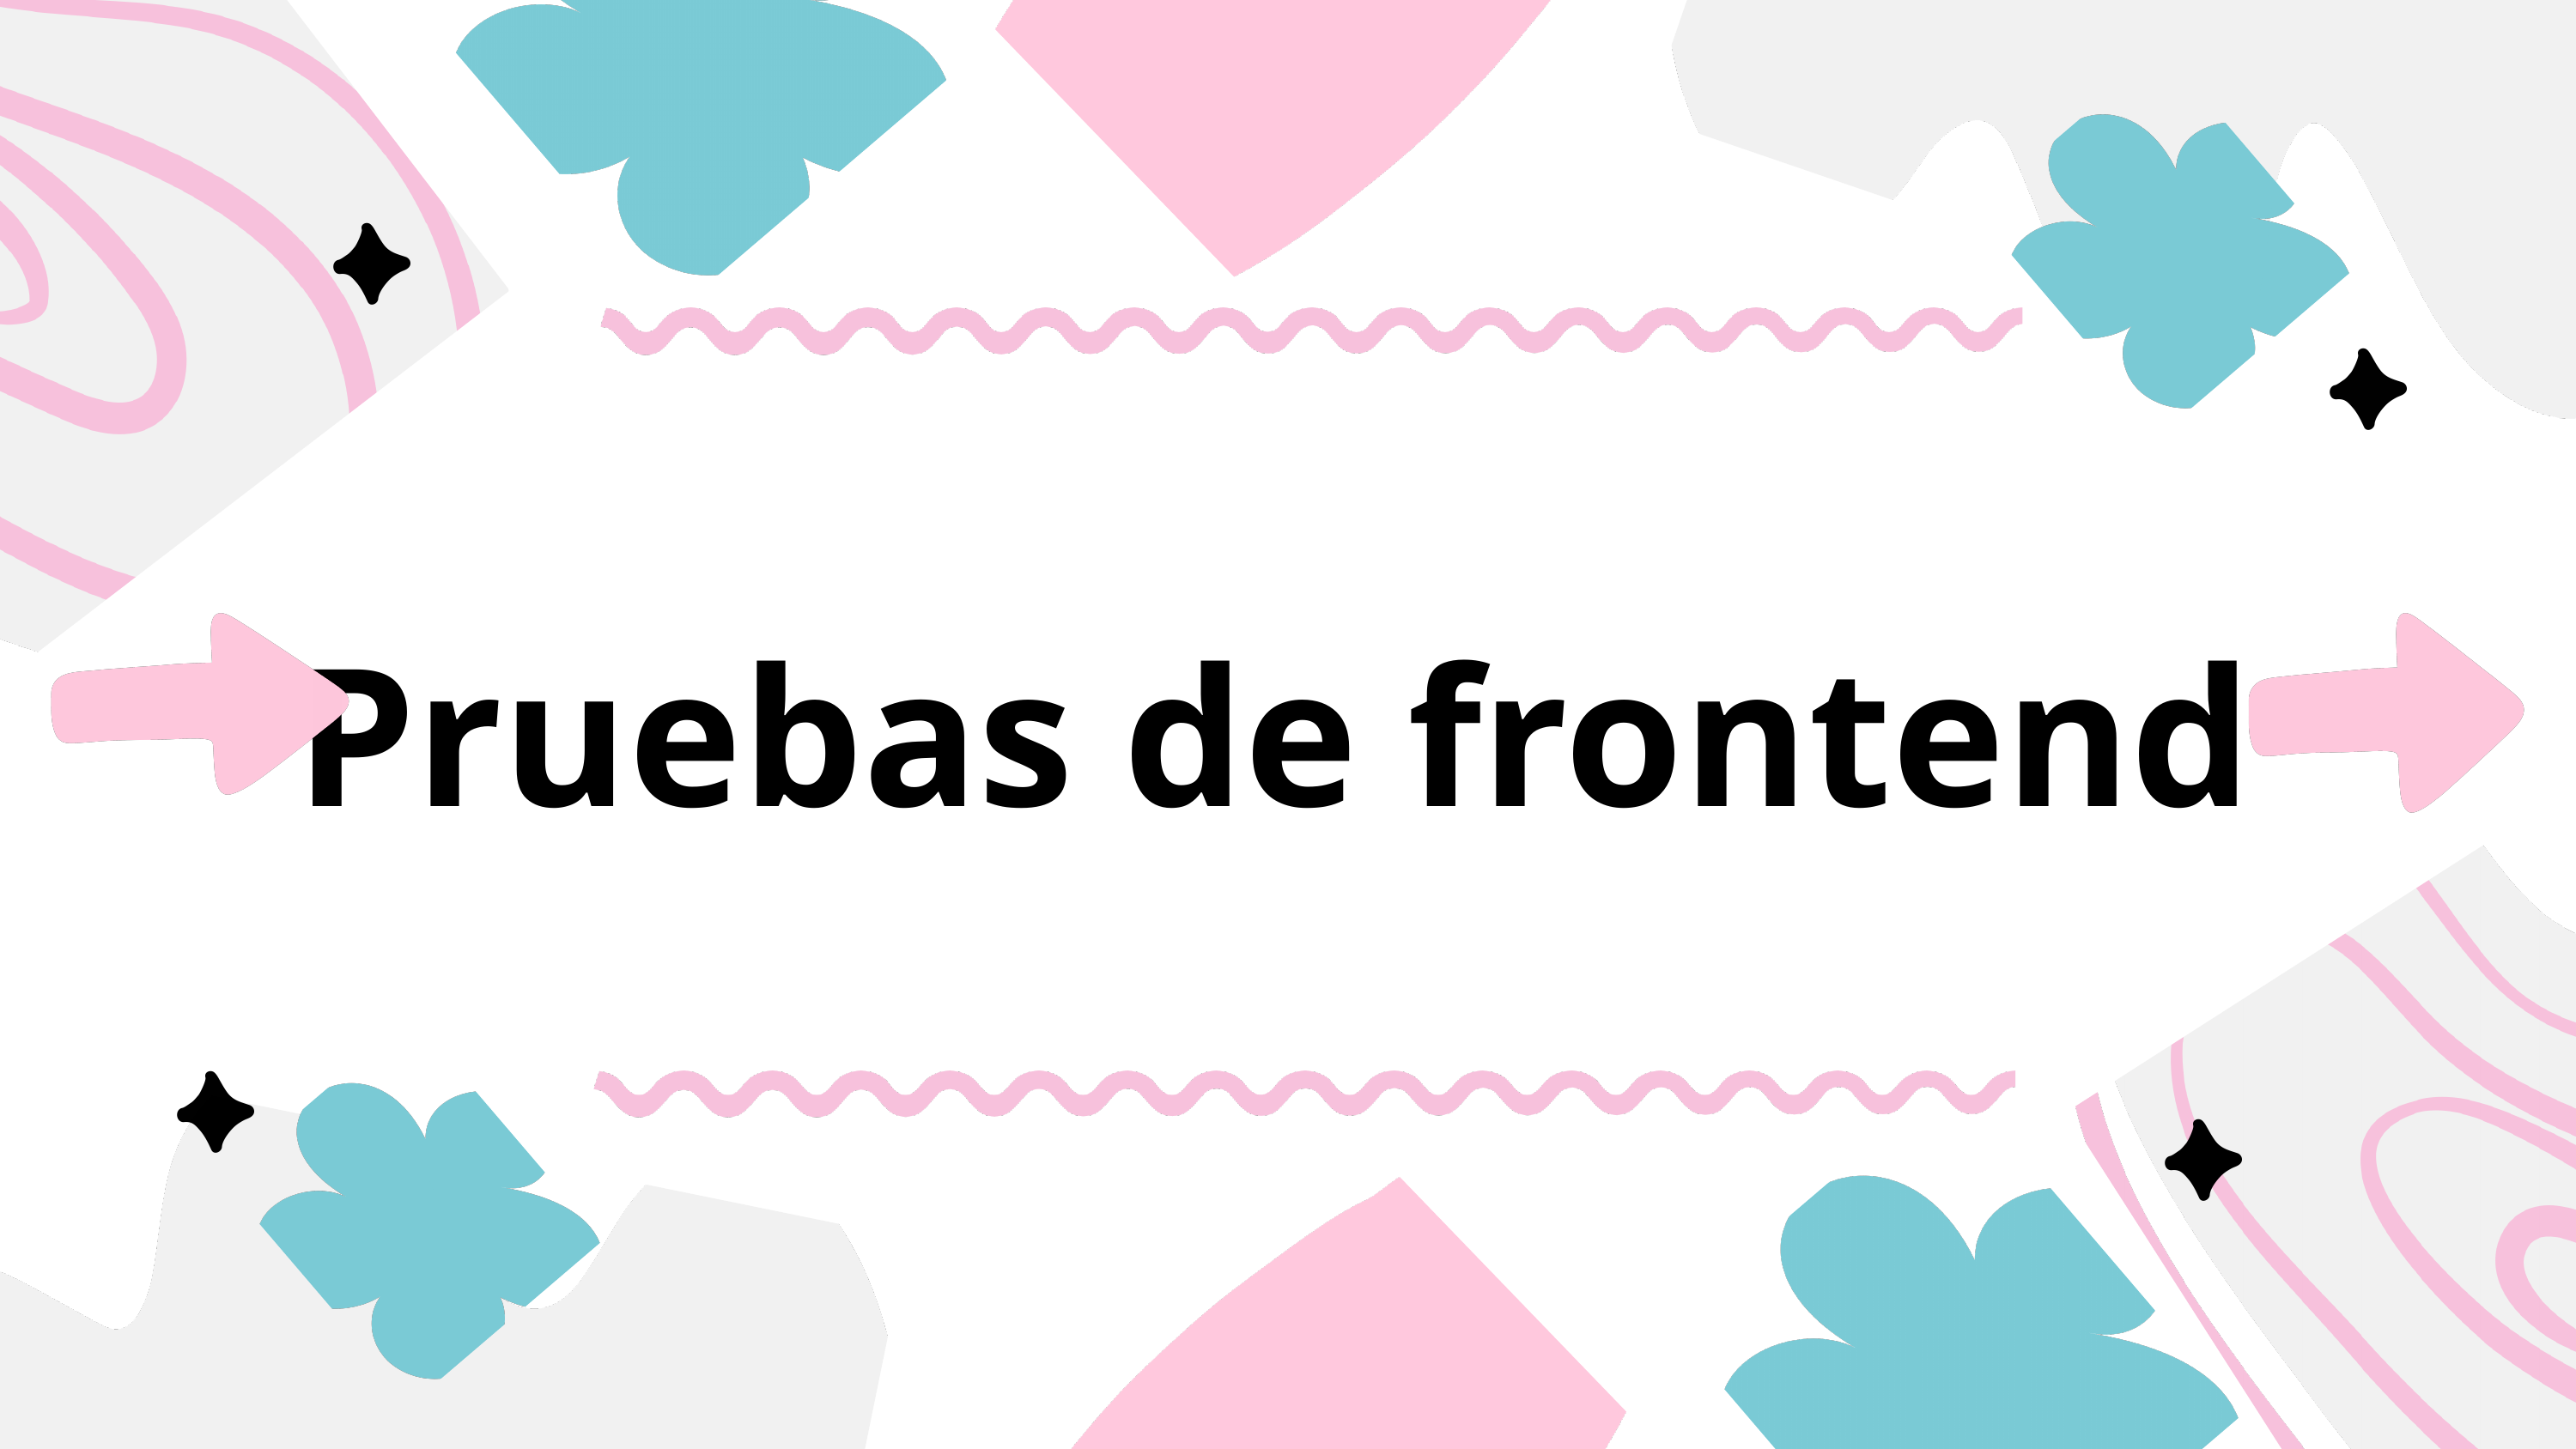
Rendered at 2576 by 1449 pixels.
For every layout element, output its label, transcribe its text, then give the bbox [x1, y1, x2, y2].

text_box [331, 221, 412, 307]
text_box [2162, 1118, 2244, 1203]
text_box [593, 1070, 2016, 1119]
text_box [2248, 613, 2525, 814]
text_box [1973, 48, 2353, 433]
text_box [1647, 0, 2576, 433]
text_box [221, 1016, 604, 1404]
text_box [51, 613, 350, 796]
text_box Pruebas de frontend [167, 464, 2382, 846]
text_box [1666, 1119, 2244, 1449]
text_box [174, 1070, 256, 1155]
text_box [0, 0, 510, 682]
text_box [2066, 785, 2576, 1449]
text_box [0, 1052, 908, 1449]
text_box [967, 0, 1631, 306]
text_box [957, 1119, 1662, 1449]
text_box [600, 306, 2023, 355]
text_box [410, 0, 951, 306]
text_box [2327, 347, 2409, 433]
